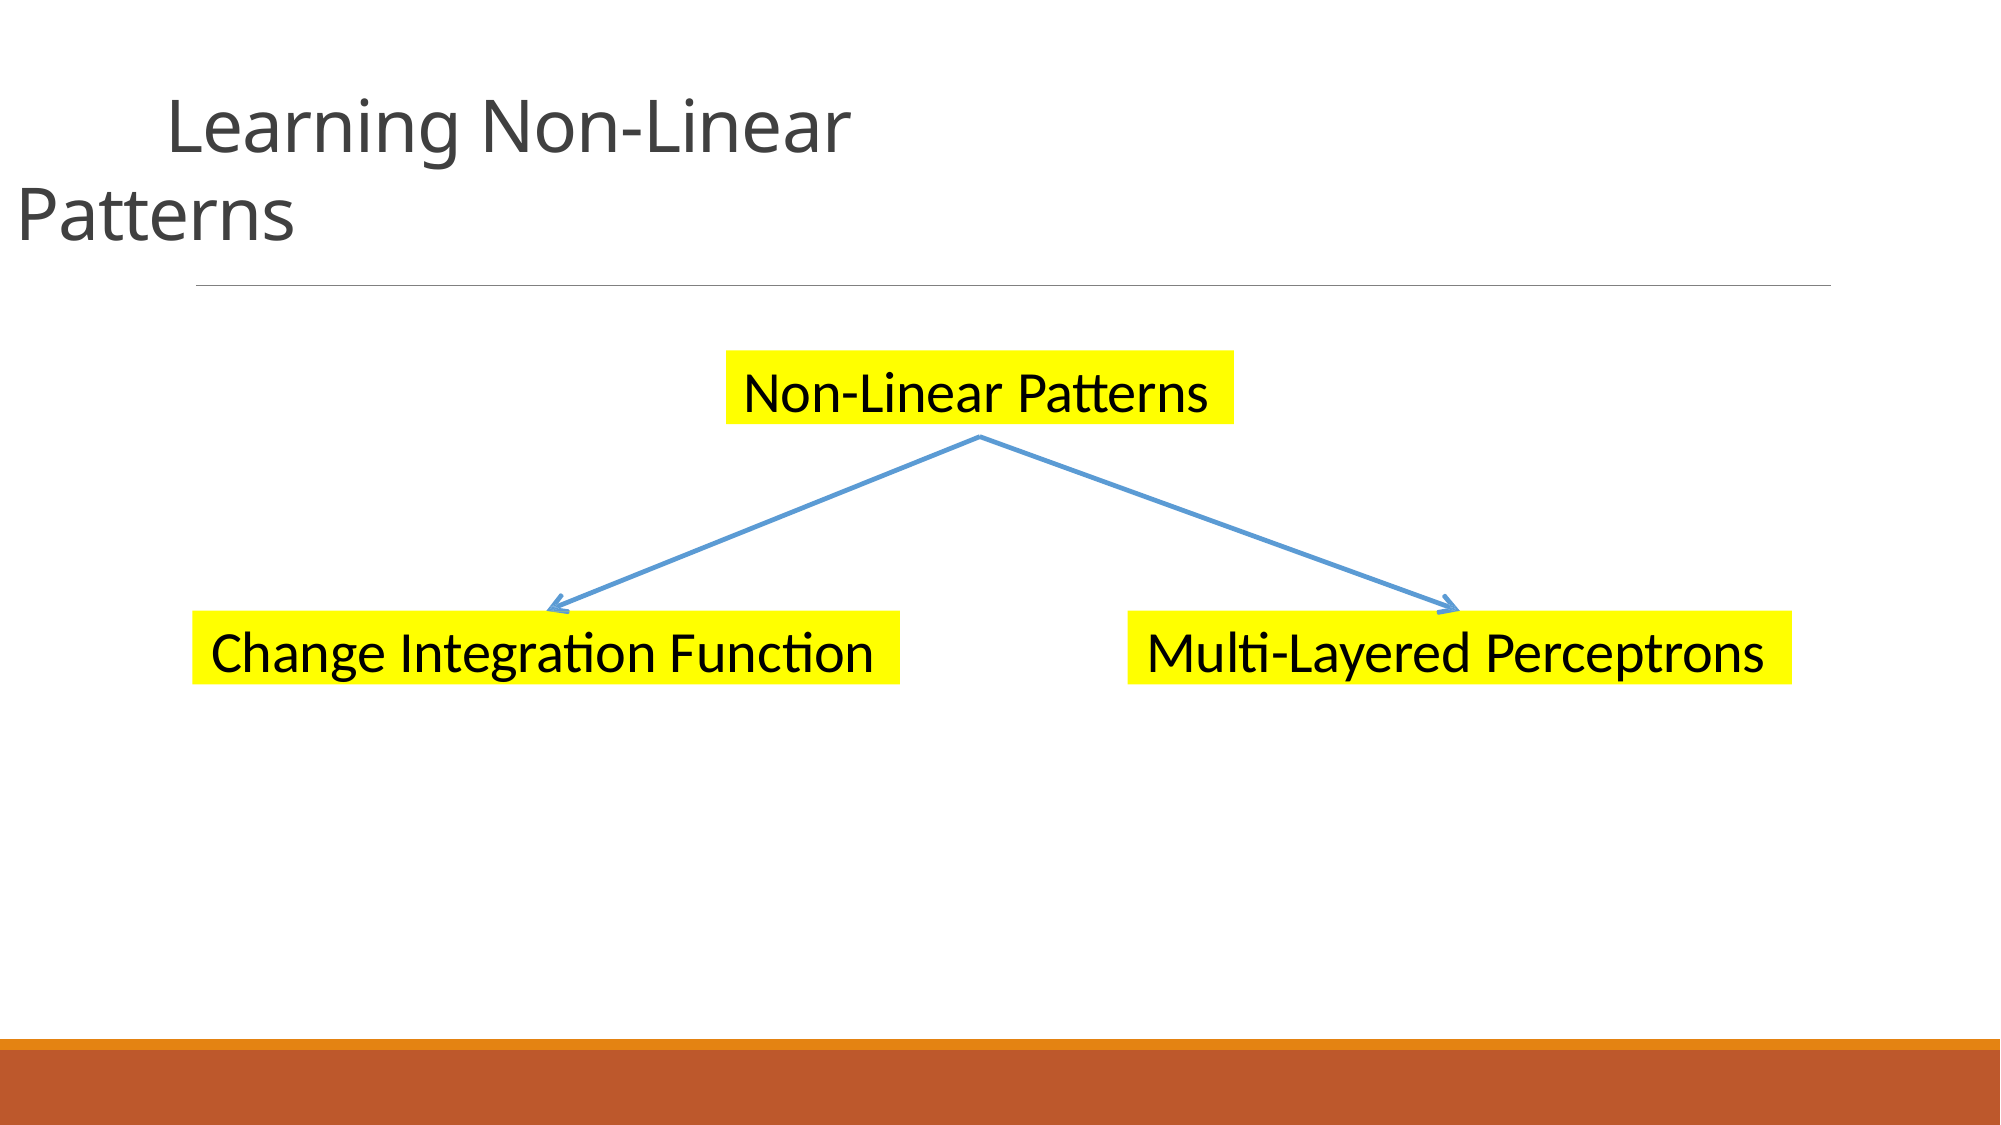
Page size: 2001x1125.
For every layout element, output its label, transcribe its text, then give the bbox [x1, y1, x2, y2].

text_box Multi-Layered Perceptrons [1127, 610, 1792, 685]
text_box [546, 434, 980, 615]
title Learning Non-Linear Patterns [12, 64, 1045, 255]
text_box [979, 434, 1460, 615]
text_box Non-Linear Patterns [726, 350, 1234, 425]
text_box Change Integration Function [192, 610, 900, 685]
